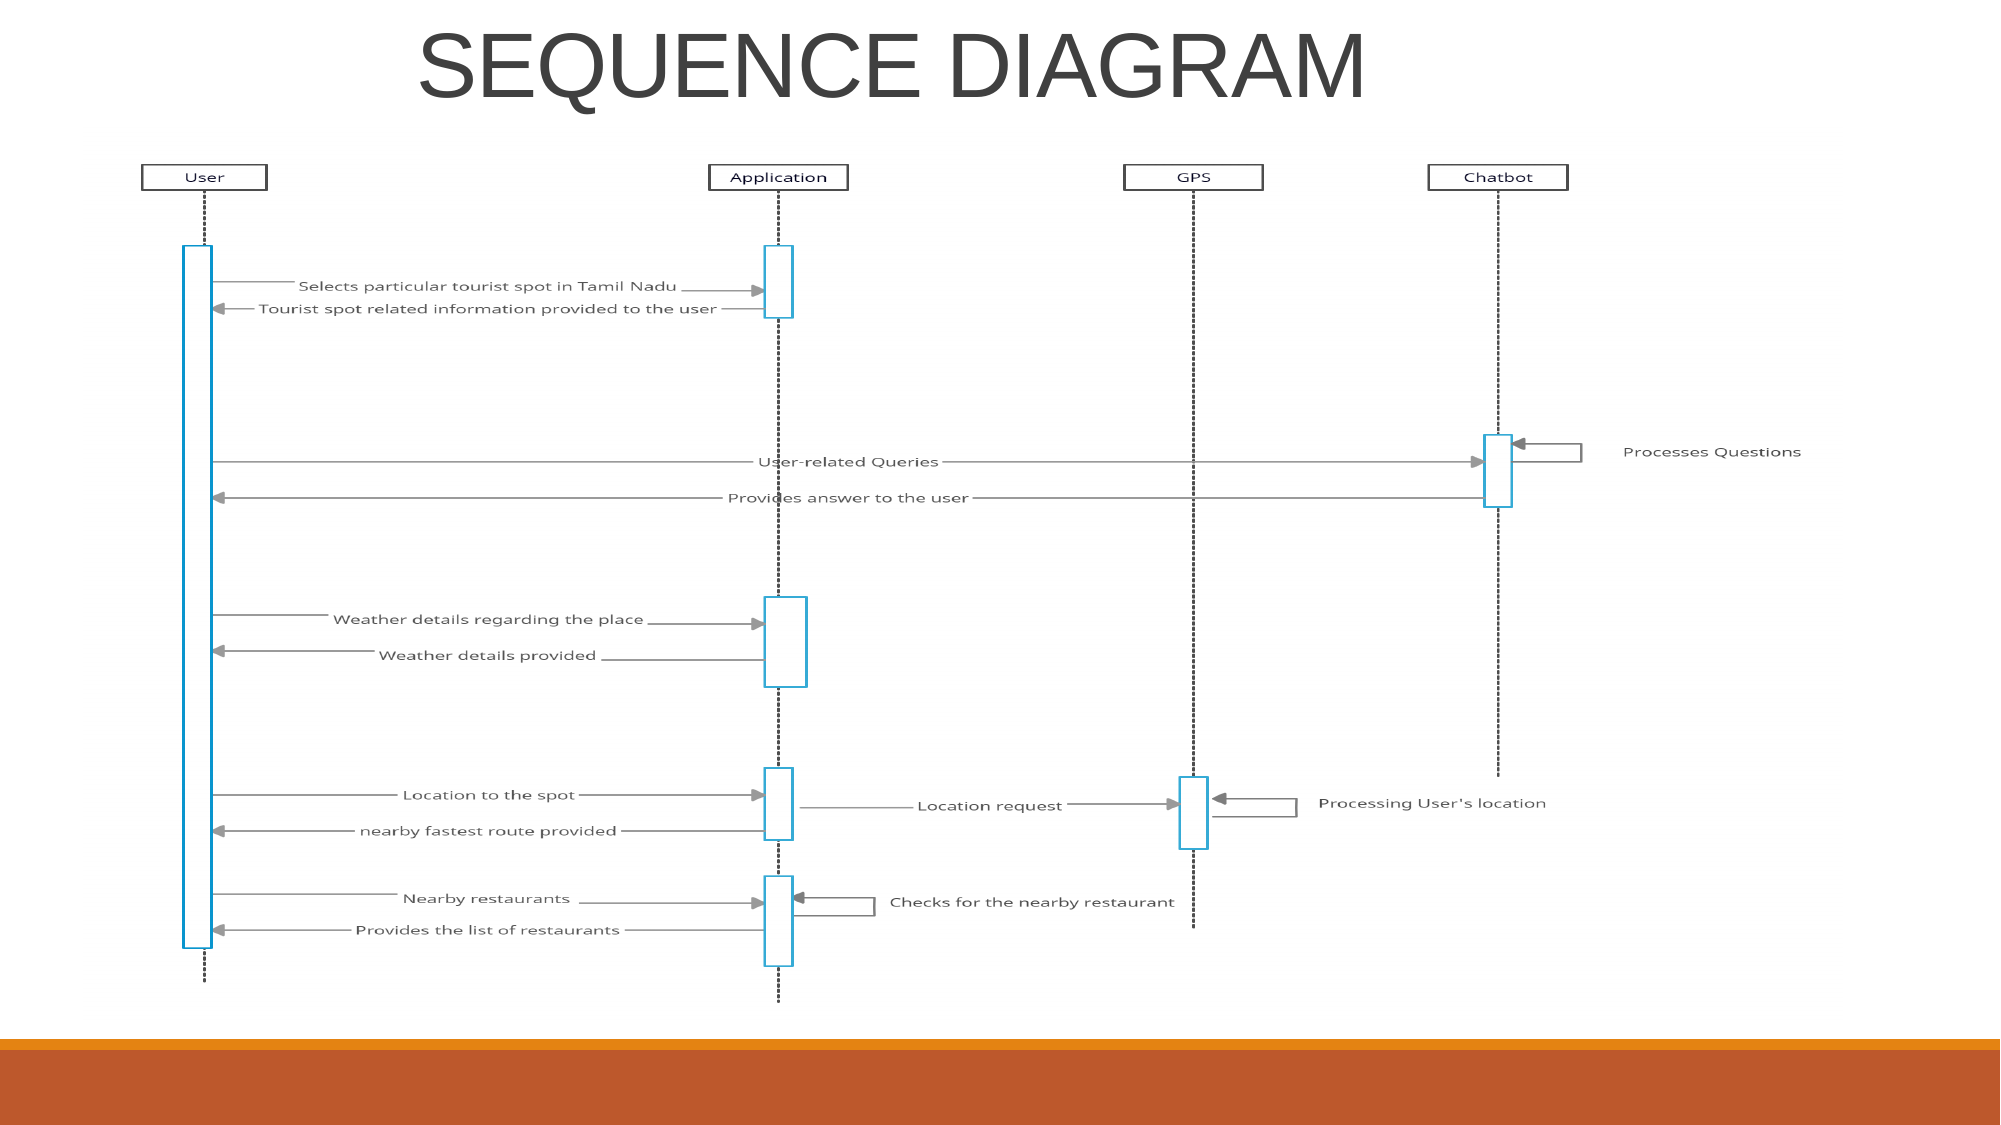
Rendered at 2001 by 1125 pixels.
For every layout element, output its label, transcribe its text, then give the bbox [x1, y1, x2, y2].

picture [83, 123, 1843, 1021]
title SEQUENCE DIAGRAM [155, 0, 1806, 121]
